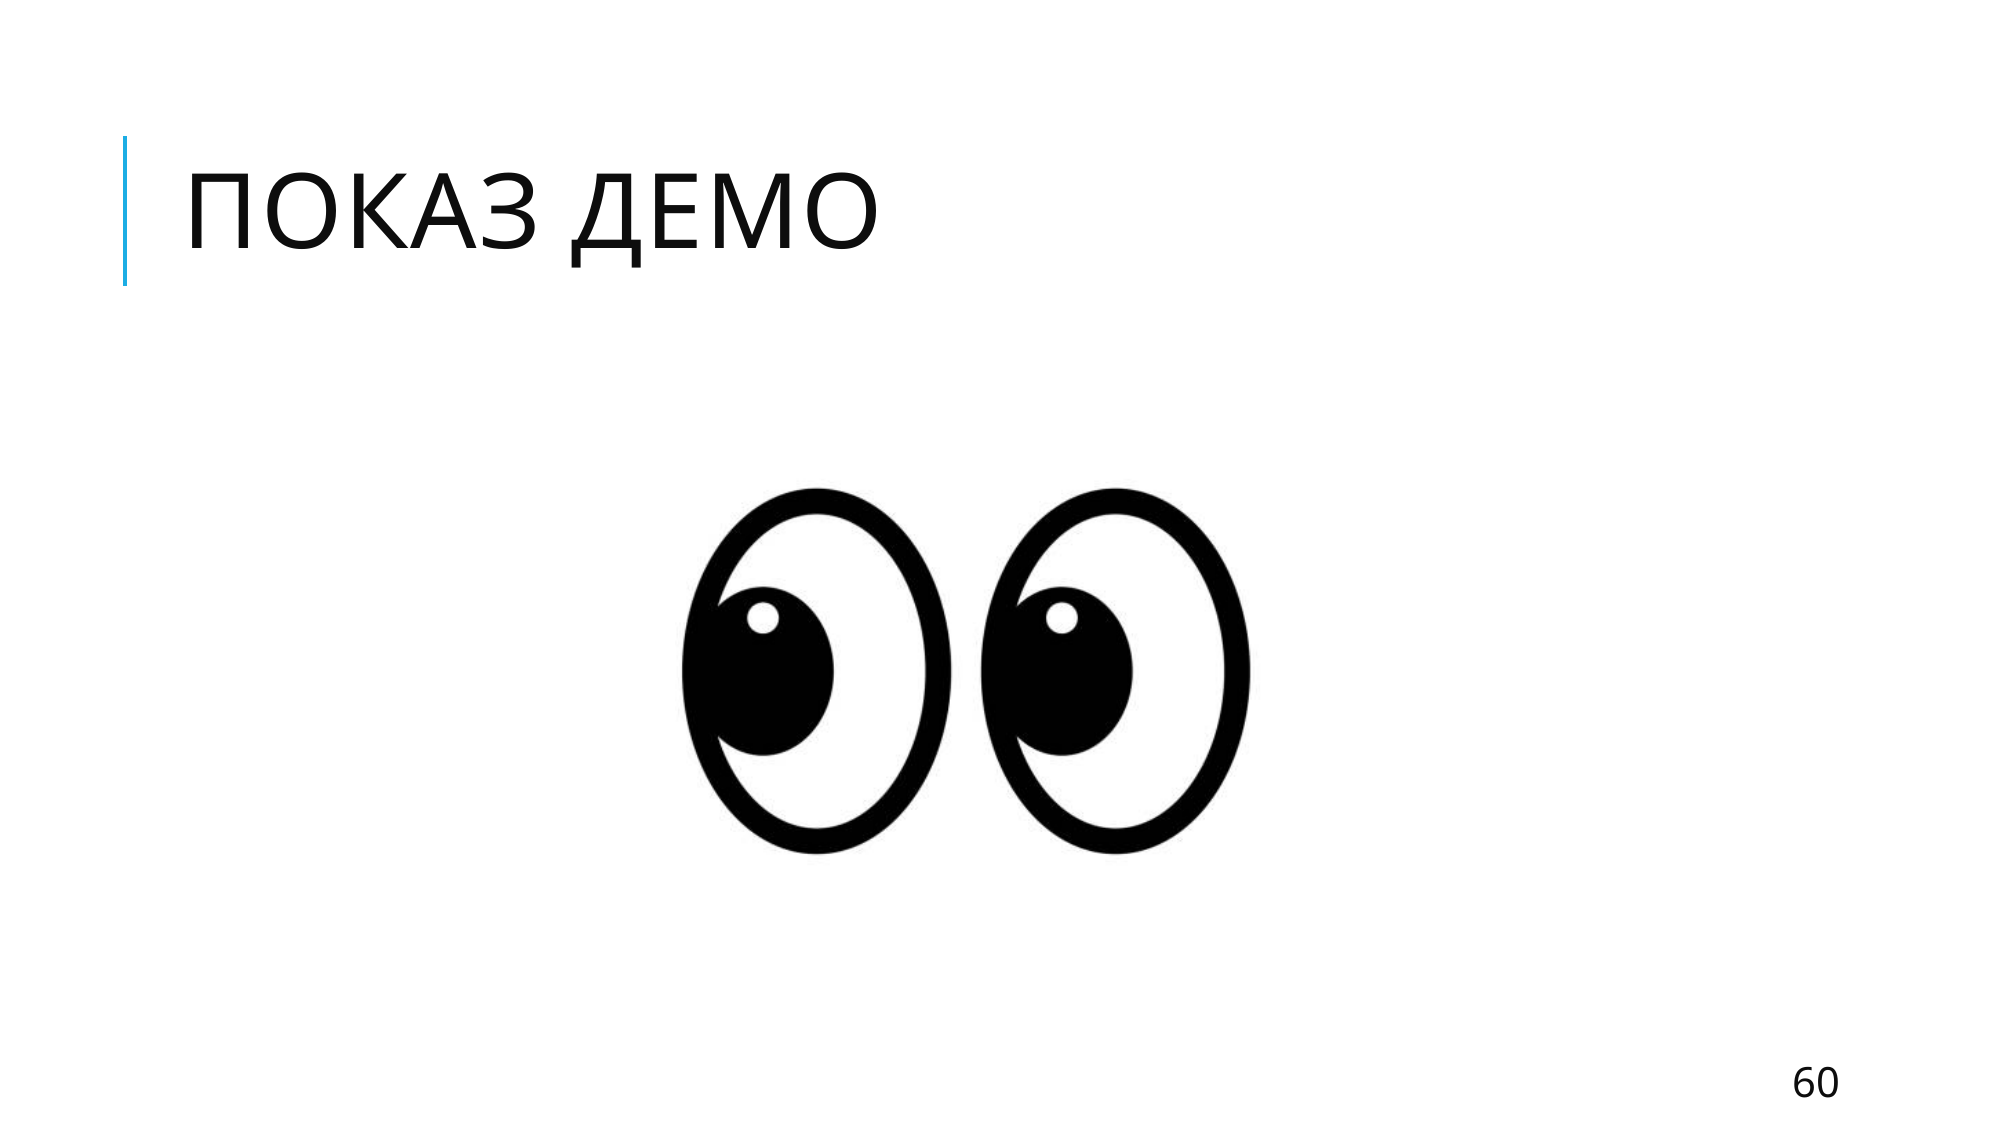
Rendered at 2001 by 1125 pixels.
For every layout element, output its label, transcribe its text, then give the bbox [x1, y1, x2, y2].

slide_number 60 [1777, 1061, 1938, 1107]
picture [543, 314, 1387, 1030]
title ПОКАЗ ДЕМО [168, 96, 1763, 342]
